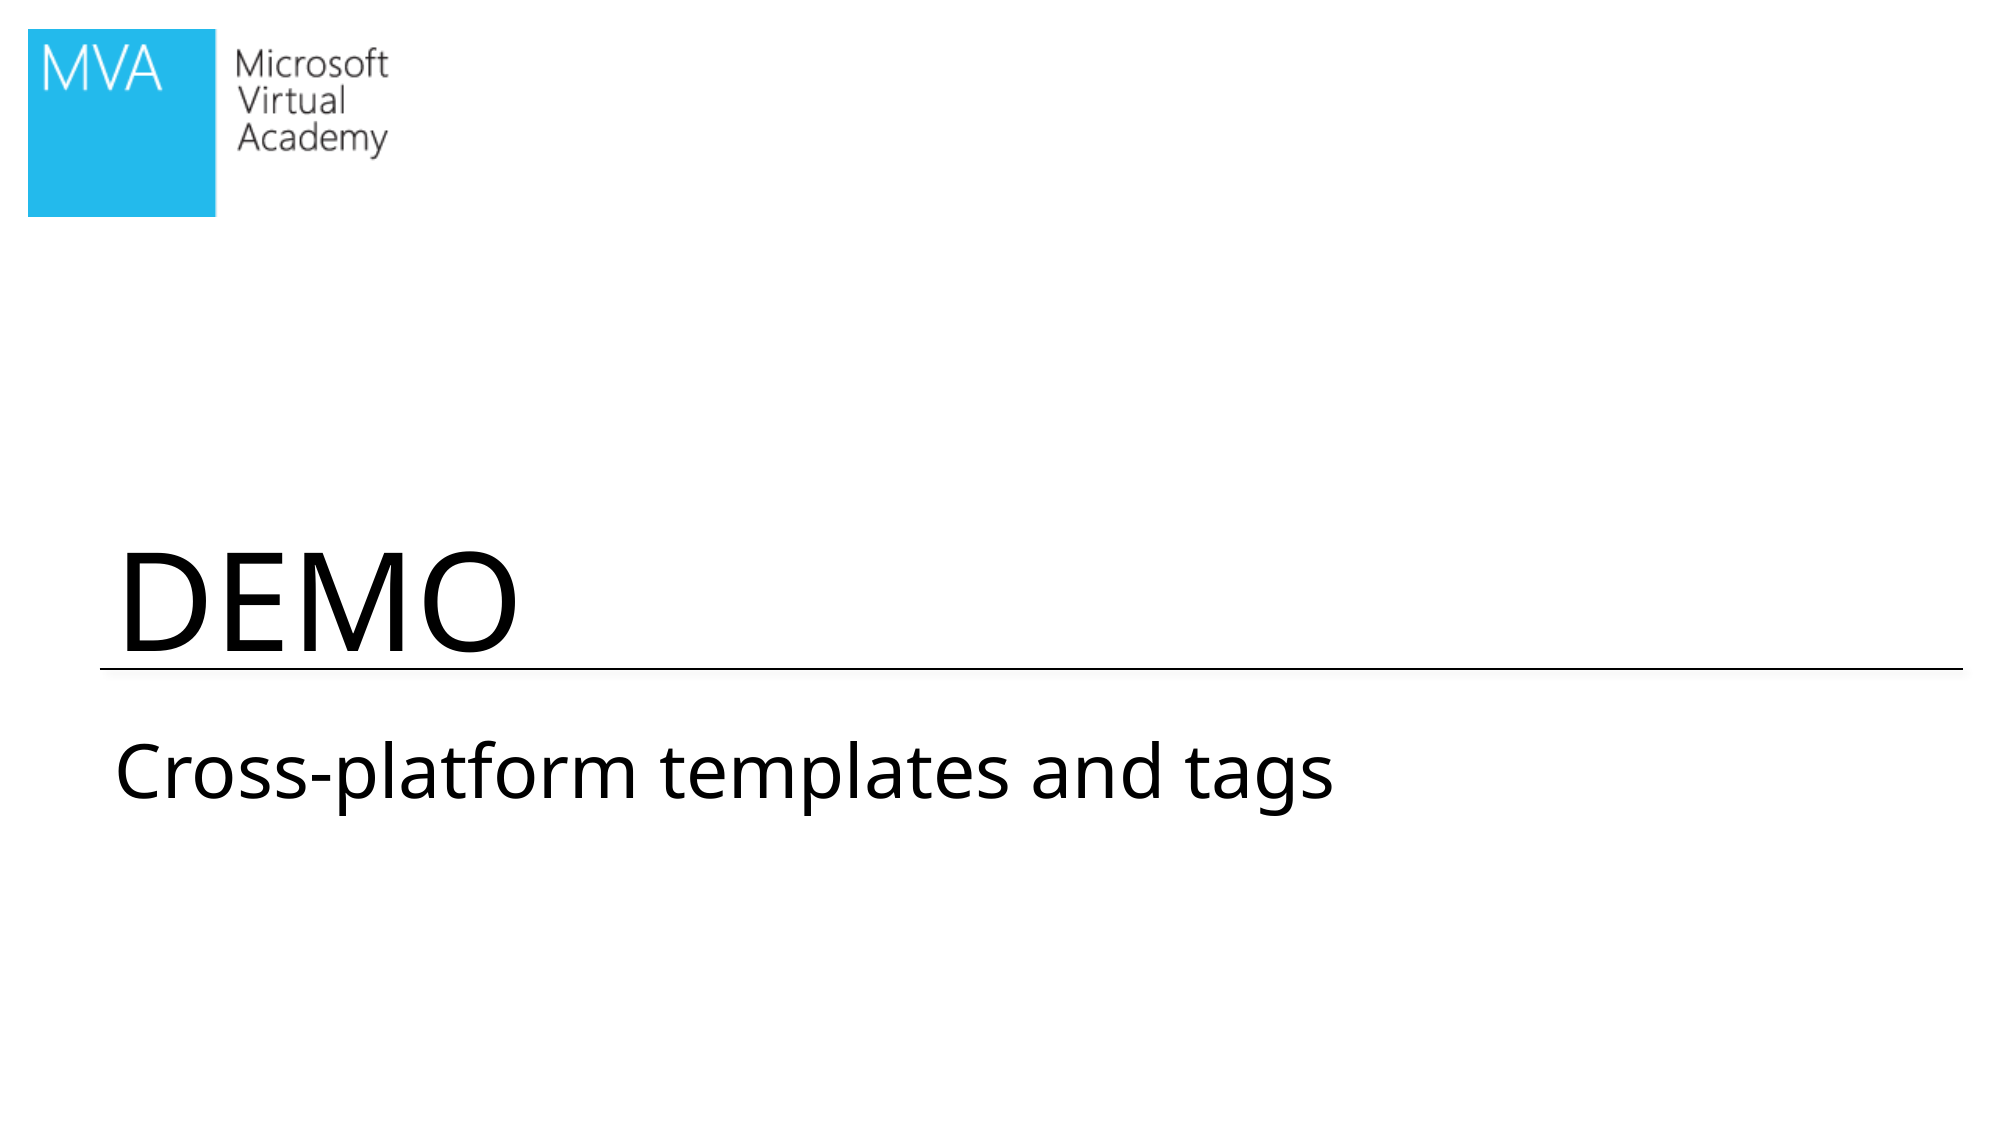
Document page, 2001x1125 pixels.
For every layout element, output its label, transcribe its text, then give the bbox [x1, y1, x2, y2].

title Cross-platform templates and tags [99, 733, 1976, 1009]
picture [28, 29, 497, 217]
